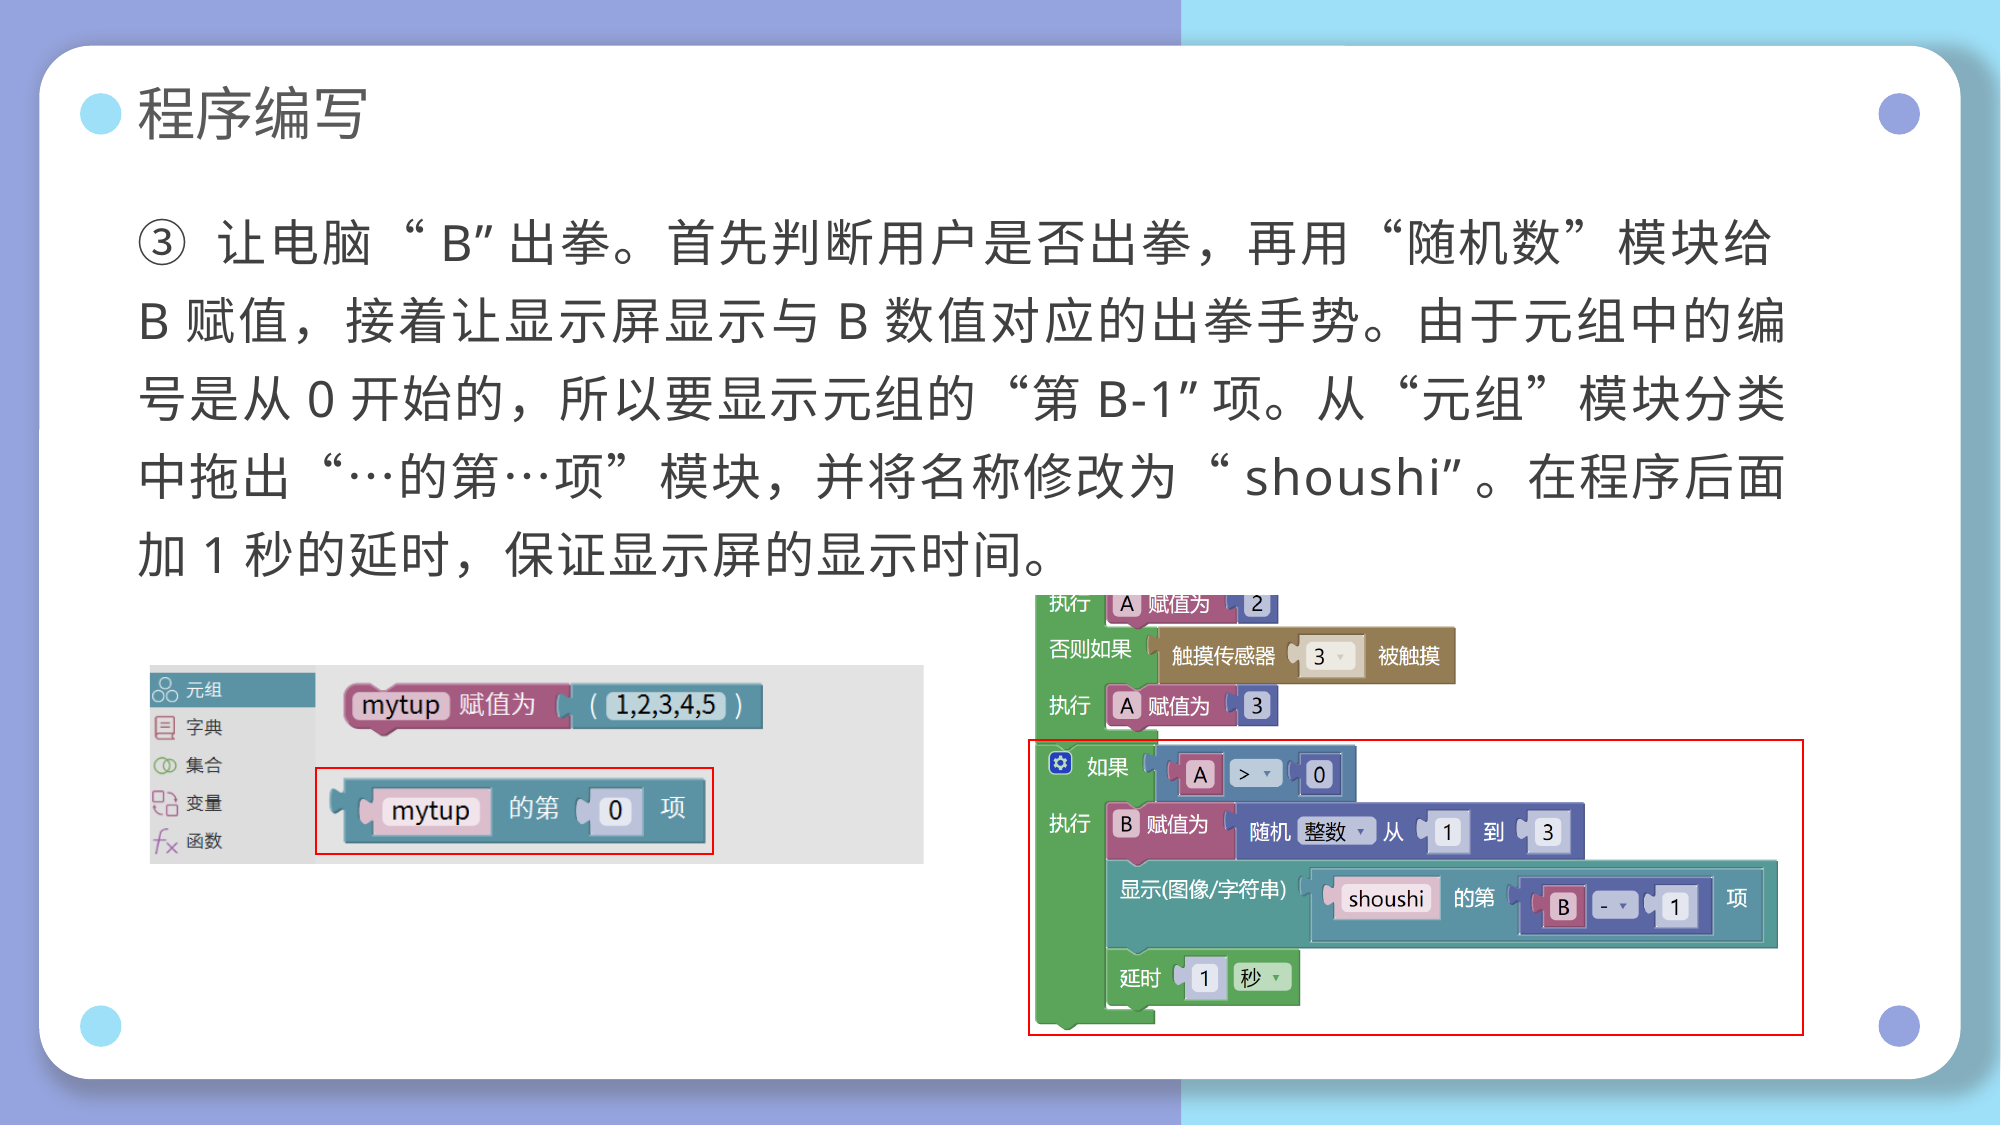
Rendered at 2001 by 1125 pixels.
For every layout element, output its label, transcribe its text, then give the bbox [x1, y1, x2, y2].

picture [1029, 595, 1789, 1035]
text_box [1028, 739, 1804, 1036]
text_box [149, 665, 924, 864]
list ③ 让电脑“B”出拳。首先判断用户是否出拳，再用“随机数”模块给B赋值，接着让显示屏显示与B数值对应的出拳手势。由于元组中的编号是从0开始的，所以要显示元组的“第B-1”项。从“元组”模块分类中拖出“…的第…项”模块，并将名称修改为“shoushi”。在程序后面加1秒的延时，保证显示屏的显示时间。 [137, 185, 1789, 594]
title 程序编写 [137, 77, 976, 157]
